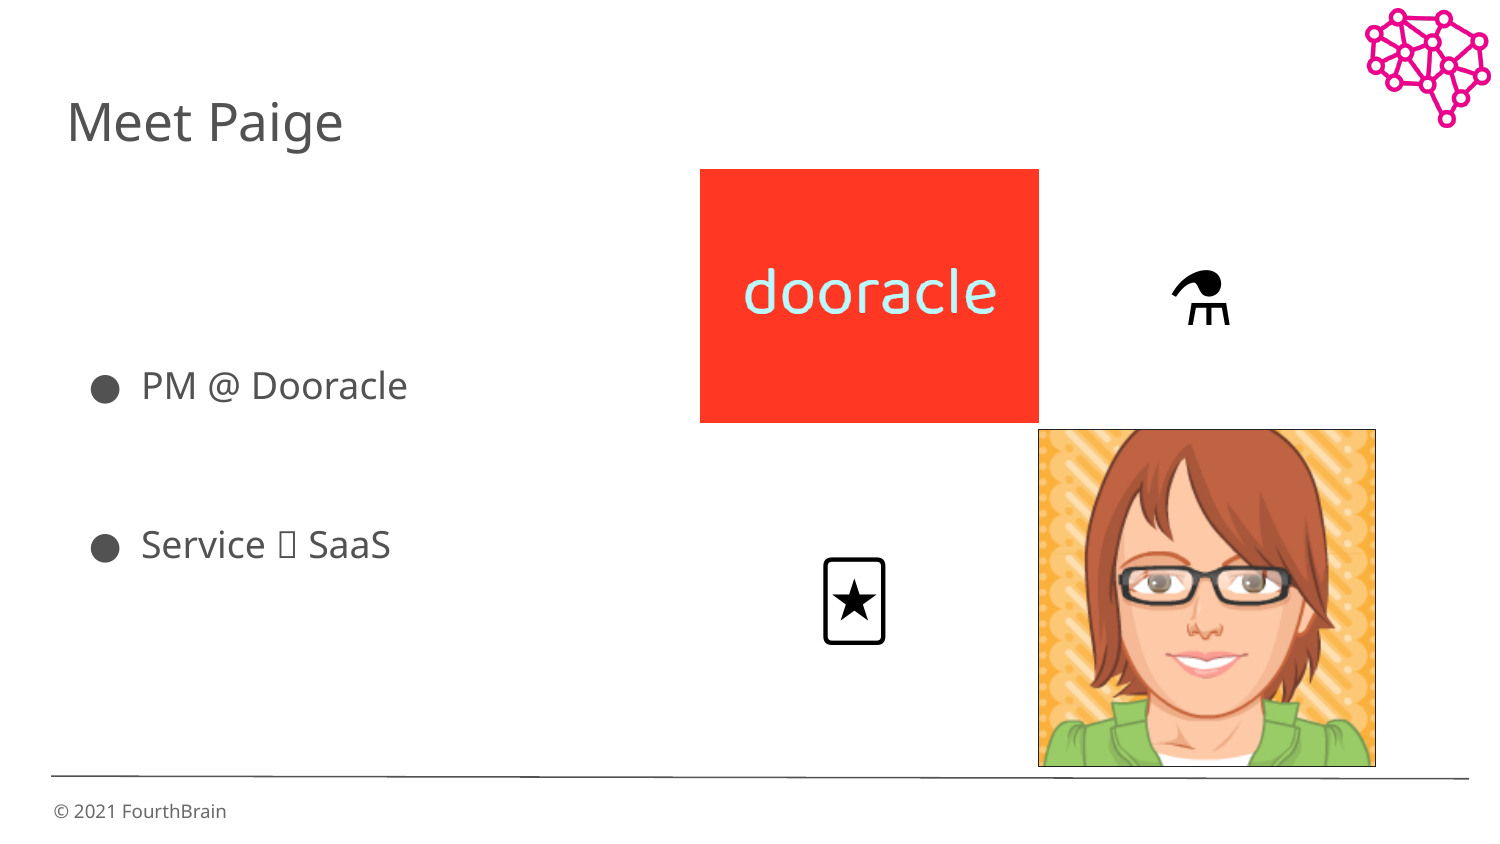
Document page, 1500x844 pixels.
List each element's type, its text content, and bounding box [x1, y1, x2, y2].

text_box 🃏️ [801, 544, 938, 650]
text_box ⚗️ [1152, 243, 1289, 348]
title Meet Paige [51, 72, 1449, 167]
picture [700, 169, 1039, 423]
picture [1038, 428, 1377, 767]
list PM @ Dooracle Service  SaaS [51, 189, 708, 750]
picture [1365, 8, 1491, 128]
